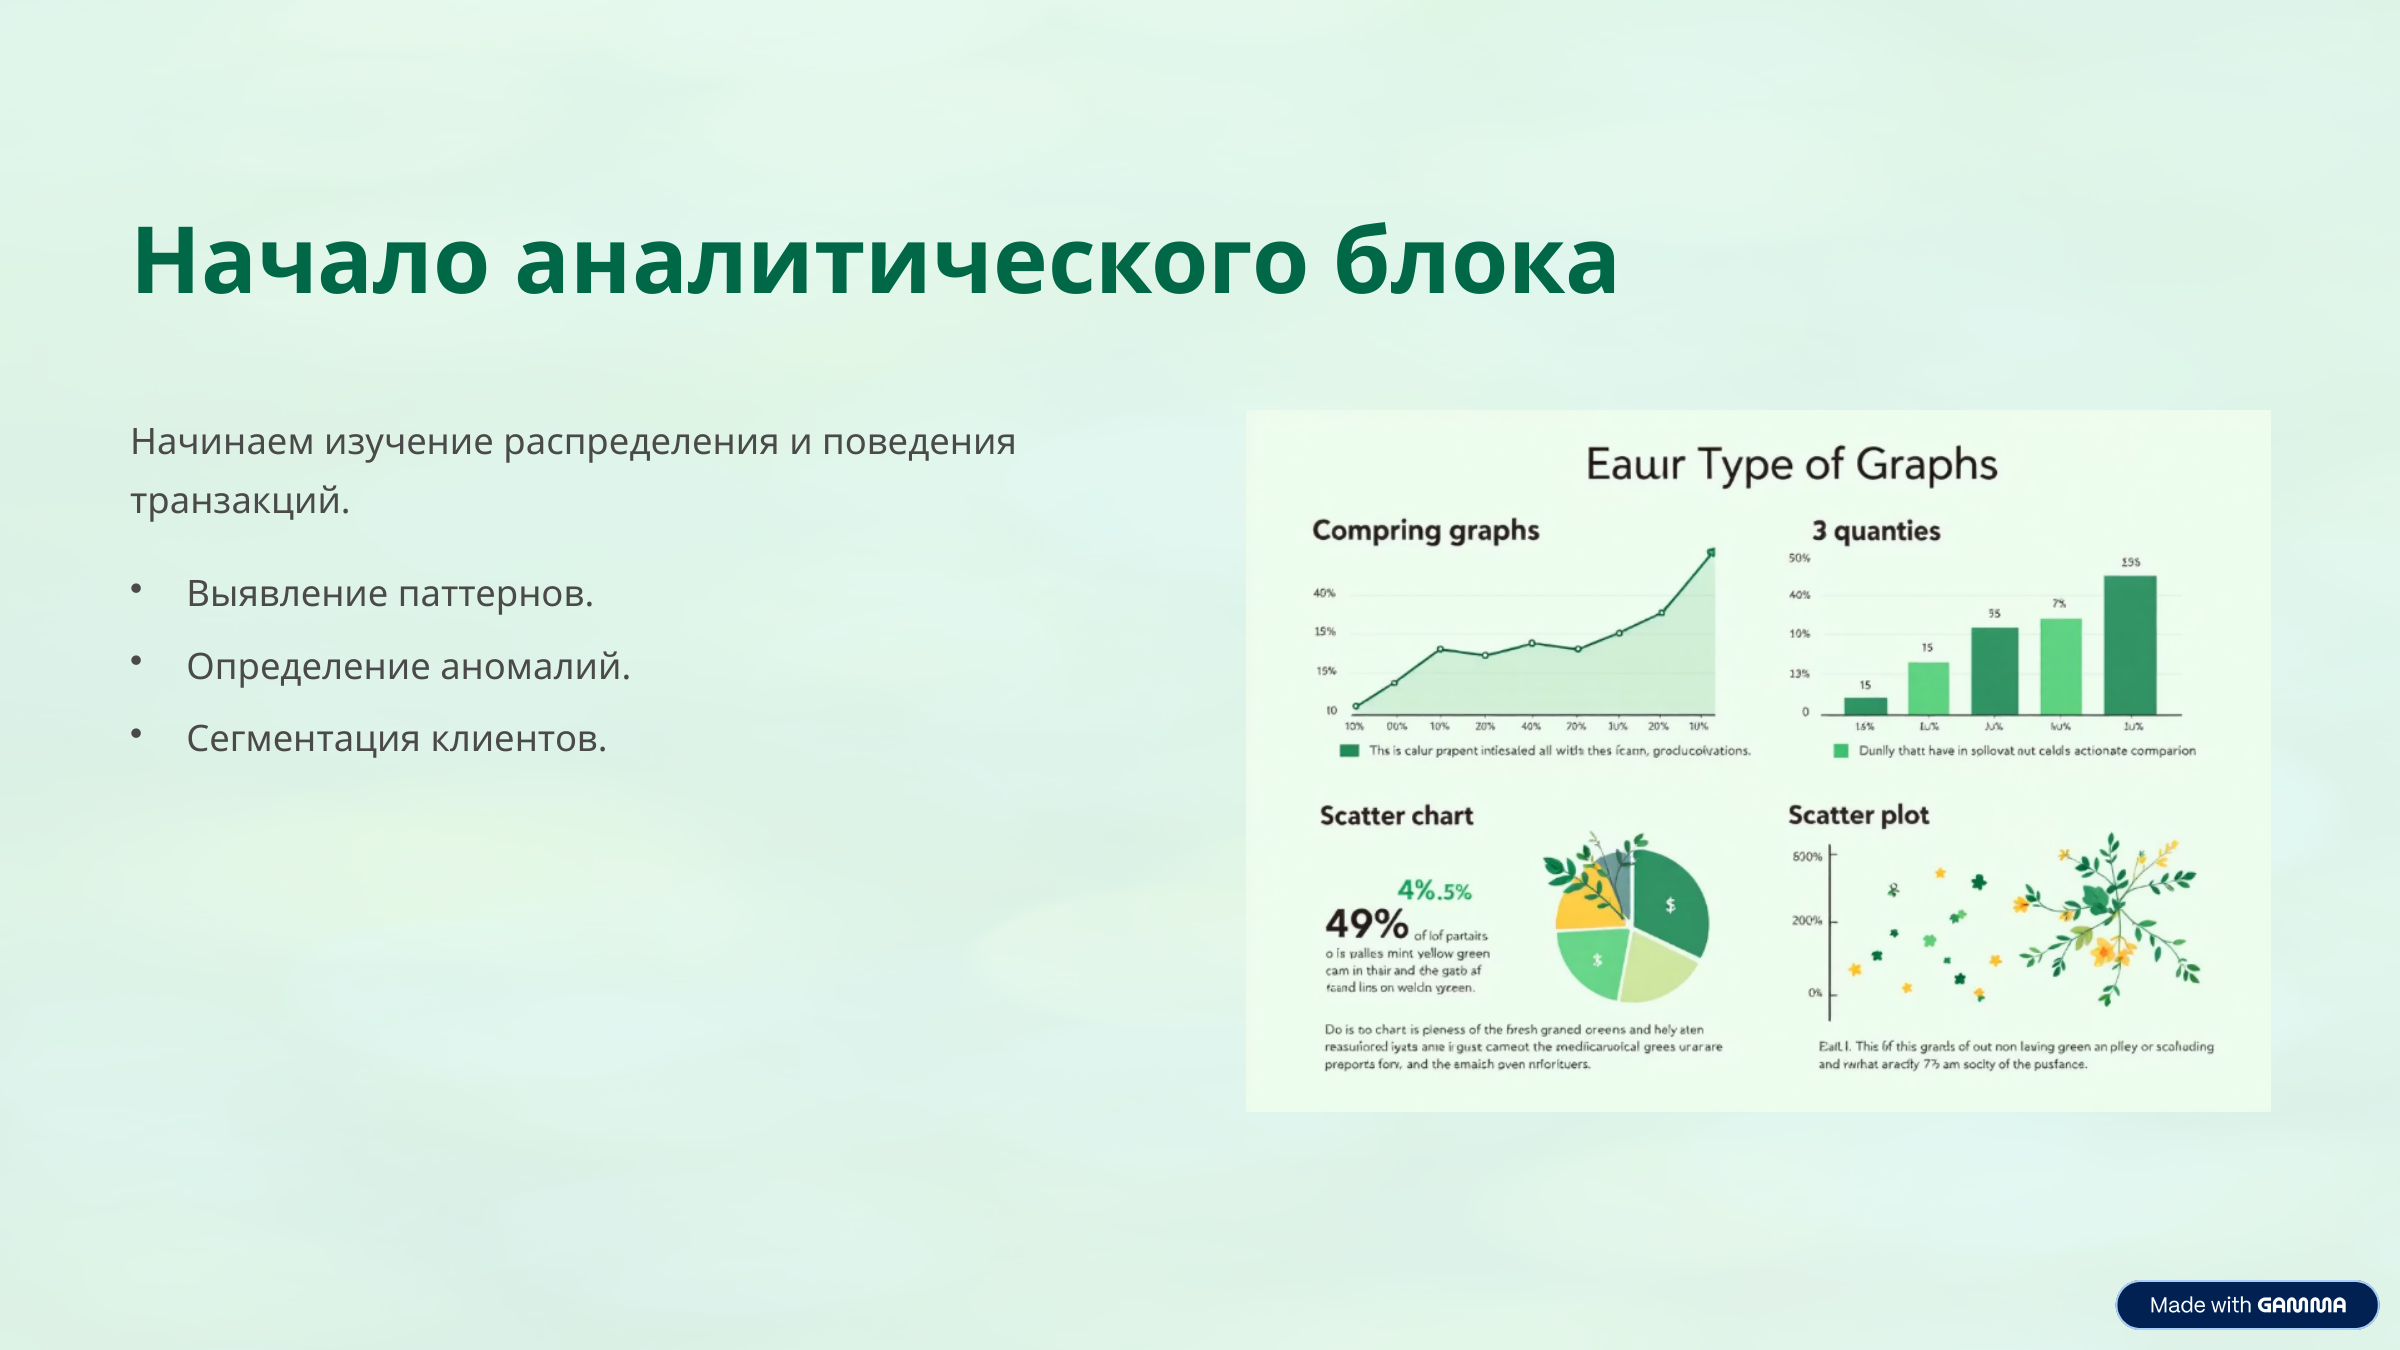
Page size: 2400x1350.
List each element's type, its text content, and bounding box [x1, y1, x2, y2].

text_box Начинаем изучение распределения и поведения транзакций. [130, 402, 1155, 522]
text_box Начало аналитического блока [130, 196, 1642, 313]
picture [2106, 1271, 2389, 1339]
text_box Выявление паттернов. [130, 554, 1155, 615]
picture [1246, 410, 2271, 1112]
text_box Сегментация клиентов. [130, 699, 1155, 760]
text_box Определение аномалий. [130, 627, 1155, 687]
